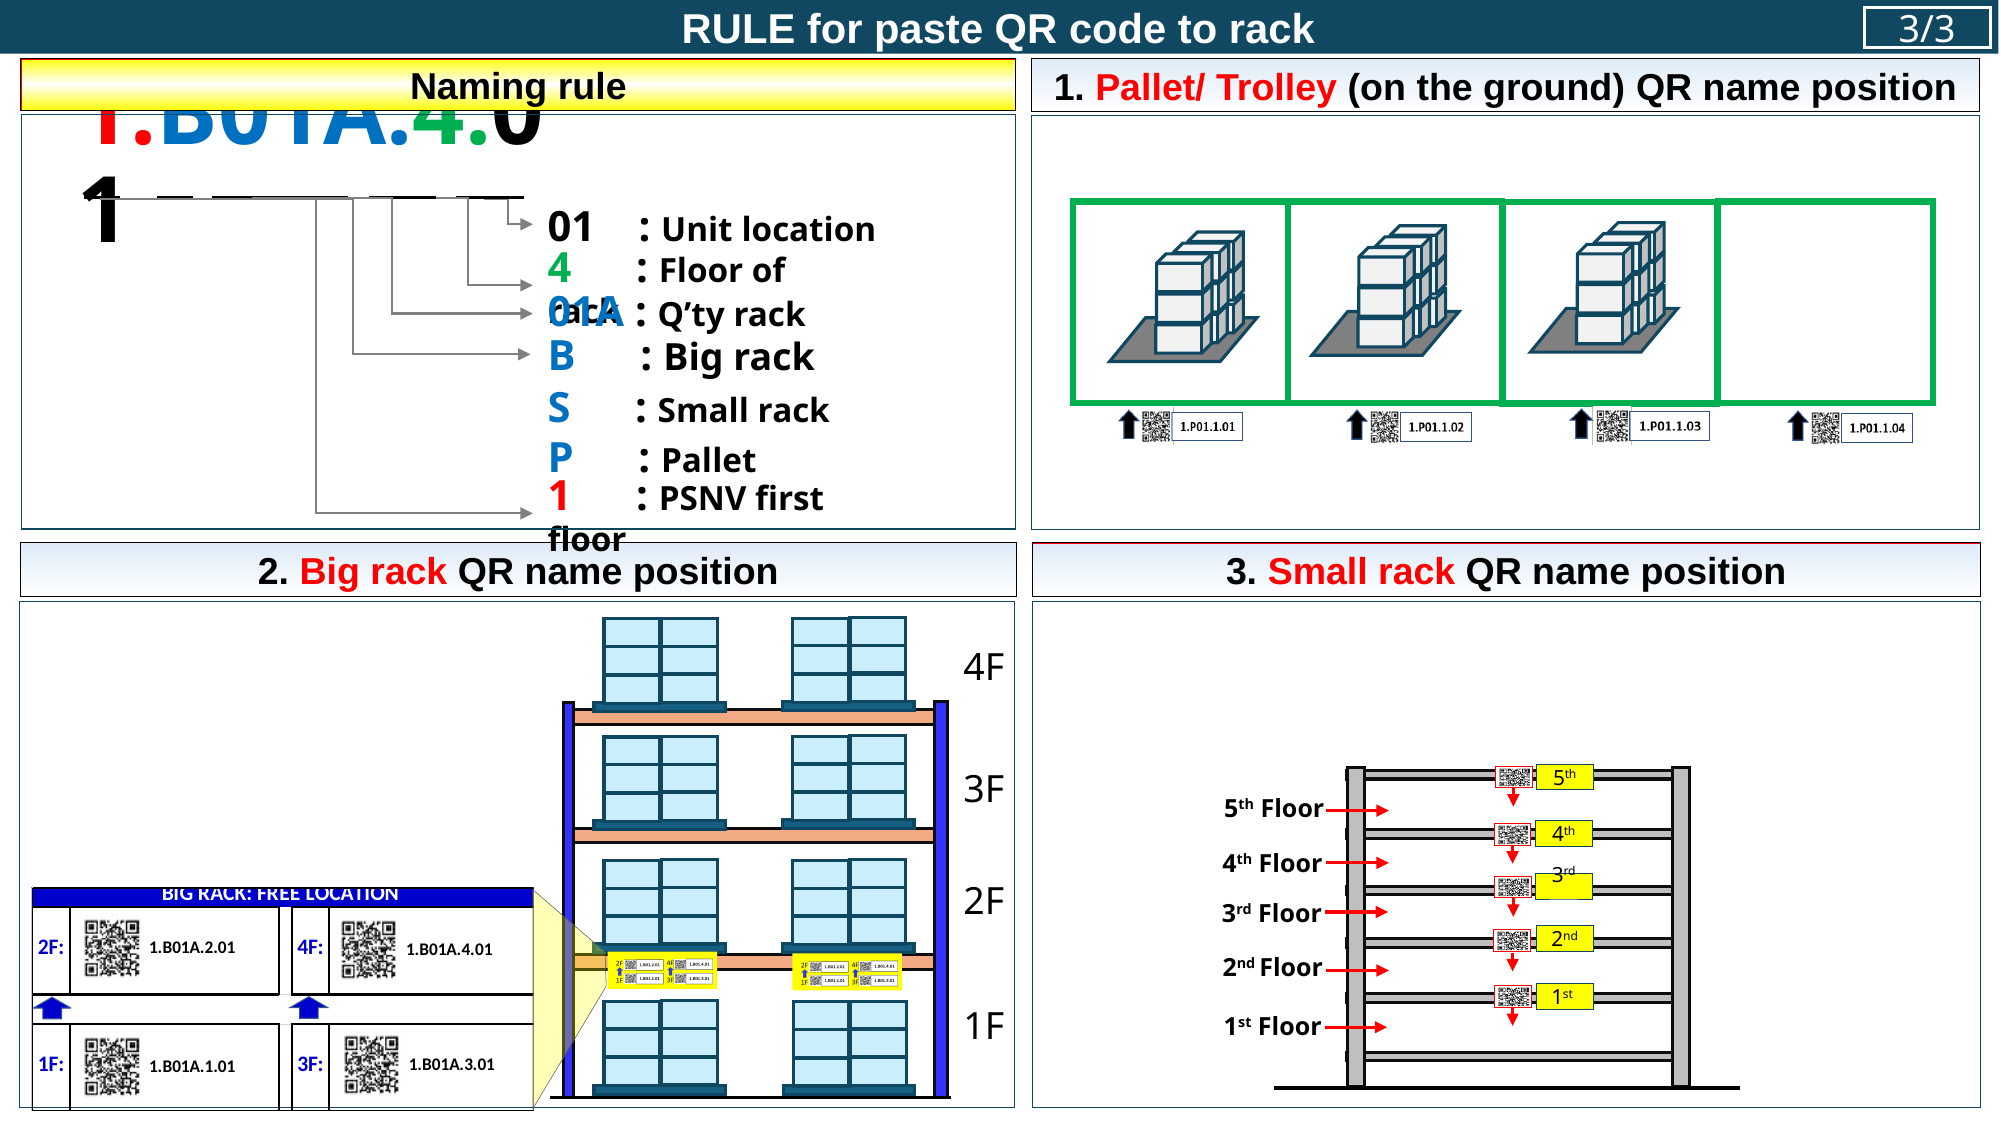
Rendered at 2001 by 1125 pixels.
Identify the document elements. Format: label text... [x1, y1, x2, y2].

text_box 1 : PSNV first floor [532, 531, 914, 566]
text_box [1204, 765, 1691, 1088]
text_box 4F [948, 635, 1019, 696]
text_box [607, 951, 718, 990]
text_box 3F [949, 757, 1019, 818]
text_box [1311, 225, 1460, 356]
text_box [31, 887, 535, 1112]
text_box [1031, 600, 1982, 1109]
picture [1568, 406, 1710, 446]
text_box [99, 198, 534, 495]
text_box [535, 889, 562, 1109]
text_box 3/3 [1863, 6, 1992, 49]
text_box [20, 113, 1017, 531]
picture [1786, 408, 1913, 448]
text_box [562, 616, 948, 1097]
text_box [1109, 231, 1258, 362]
text_box 1. Pallet/ Trolley (on the ground) QR name position [1031, 58, 1980, 112]
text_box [1072, 200, 1934, 404]
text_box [791, 952, 903, 992]
text_box [1030, 114, 1981, 531]
picture [1344, 406, 1472, 447]
text_box 2F [949, 869, 1019, 930]
picture [1116, 407, 1244, 445]
text_box 3. Small rack QR name position [1032, 542, 1981, 597]
text_box Naming rule [20, 58, 1016, 111]
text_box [1529, 222, 1679, 353]
text_box [18, 600, 1016, 1109]
text_box RULE for paste QR code to rack [0, 0, 2000, 55]
text_box 2. Big rack QR name position [20, 542, 1017, 597]
text_box 1F [949, 994, 1019, 1055]
